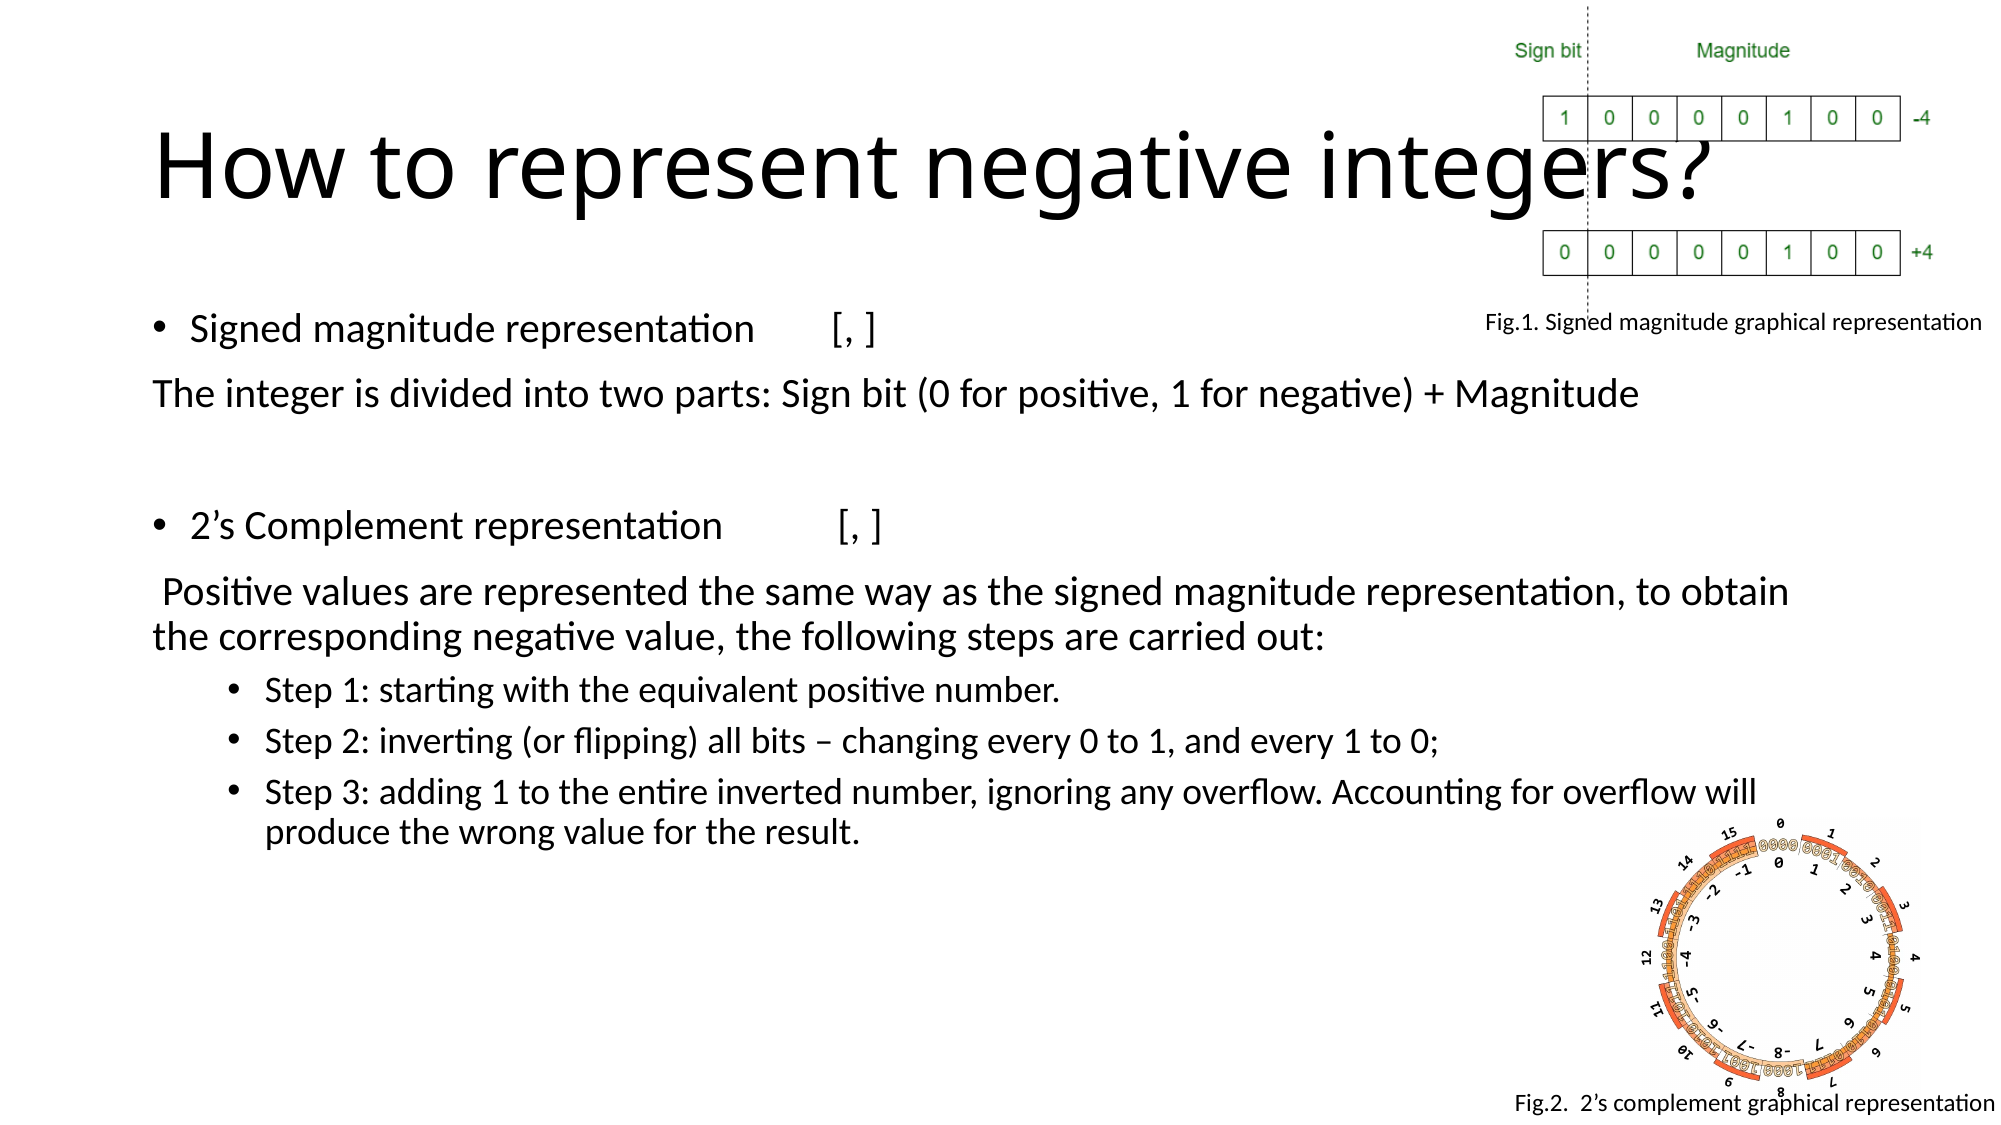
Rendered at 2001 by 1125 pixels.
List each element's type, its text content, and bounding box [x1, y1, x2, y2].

text_box Fig.2. 2’s complement graphical representation [1499, 1079, 2000, 1125]
picture [1498, 6, 1979, 322]
picture [1640, 817, 1921, 1098]
text_box Fig.1. Signed magnitude graphical representation [1470, 298, 1999, 344]
title How to represent negative integers? [137, 59, 1498, 278]
